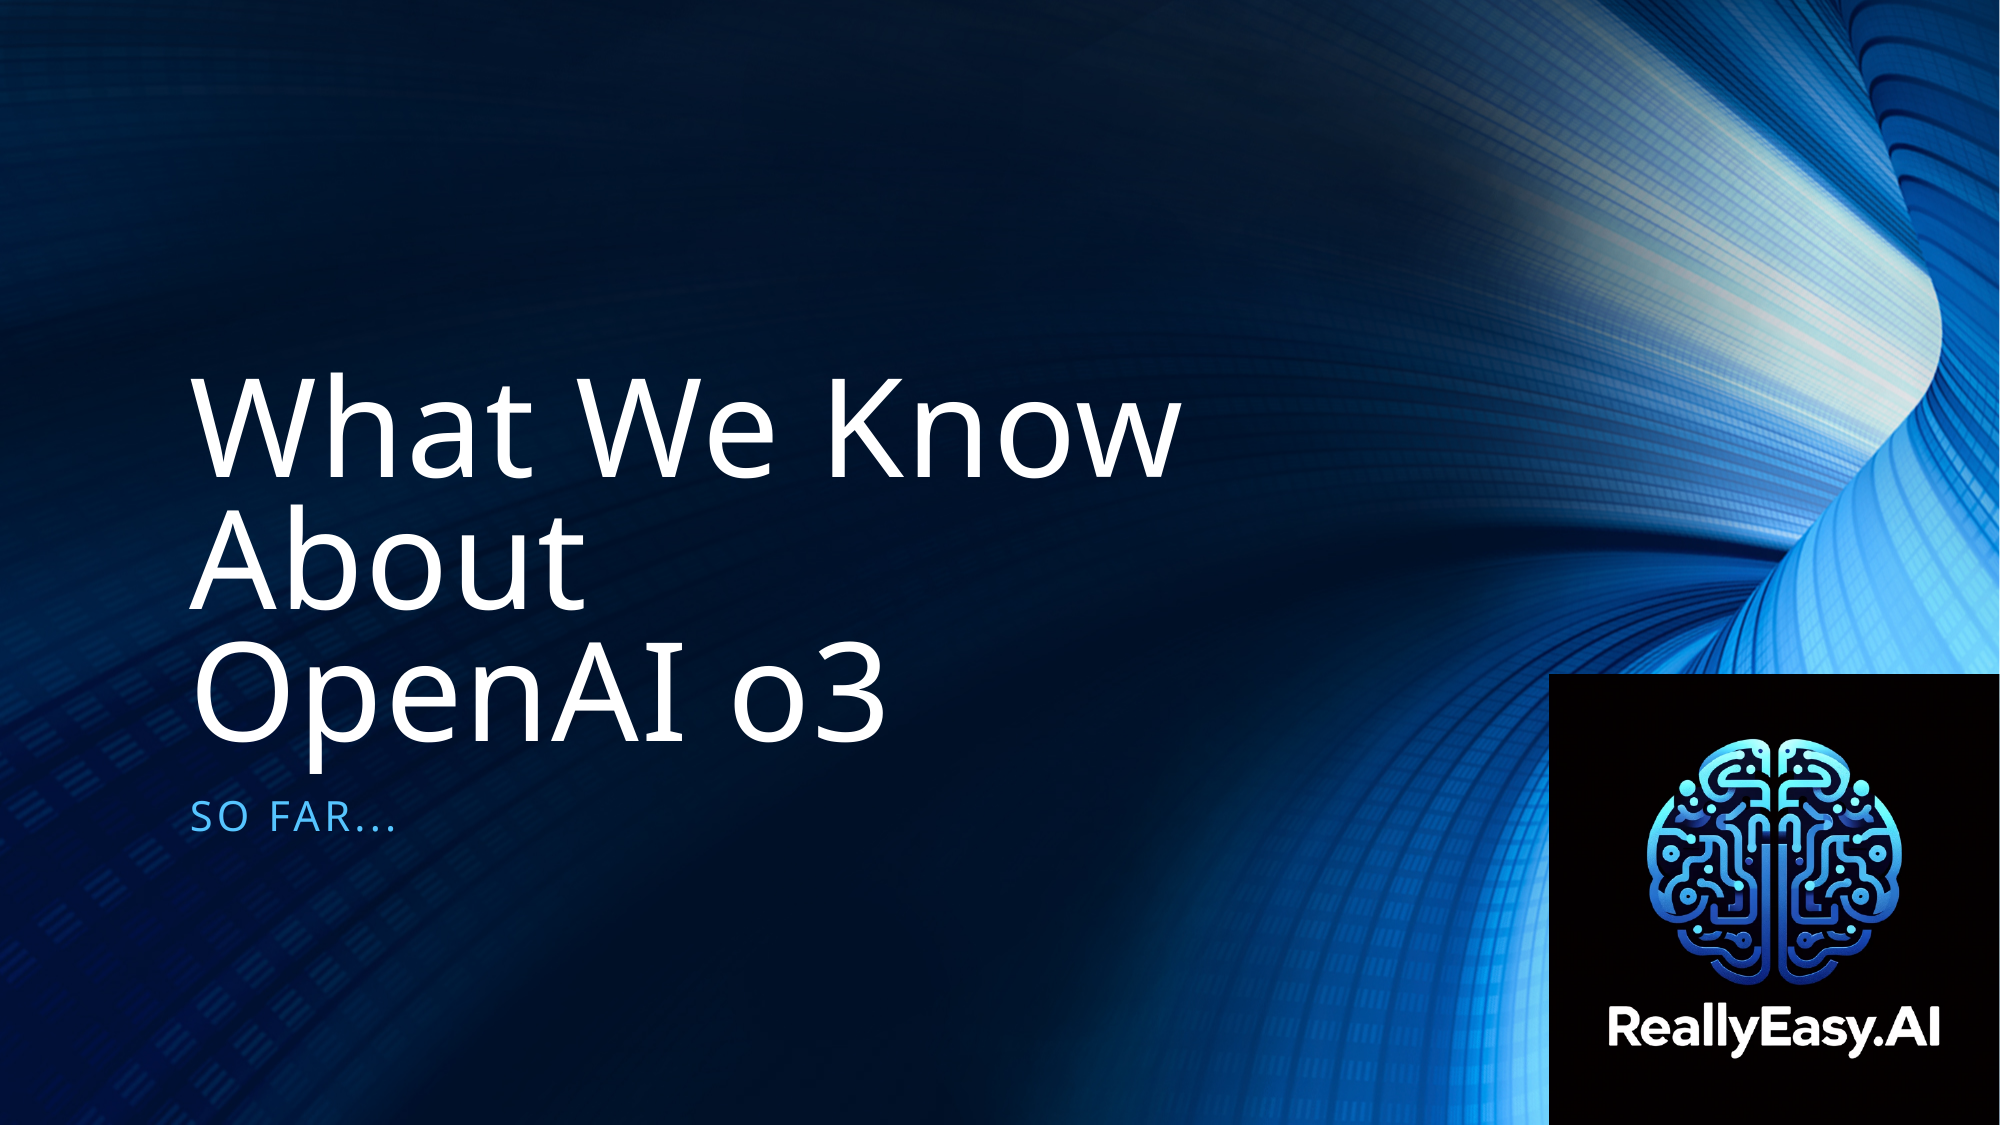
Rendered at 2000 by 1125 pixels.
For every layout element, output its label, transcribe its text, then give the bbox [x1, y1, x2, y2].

title What We Know About OpenAI o3 [174, 299, 1525, 775]
subtitle So far... [174, 787, 1525, 988]
picture [0, 0, 2000, 1125]
